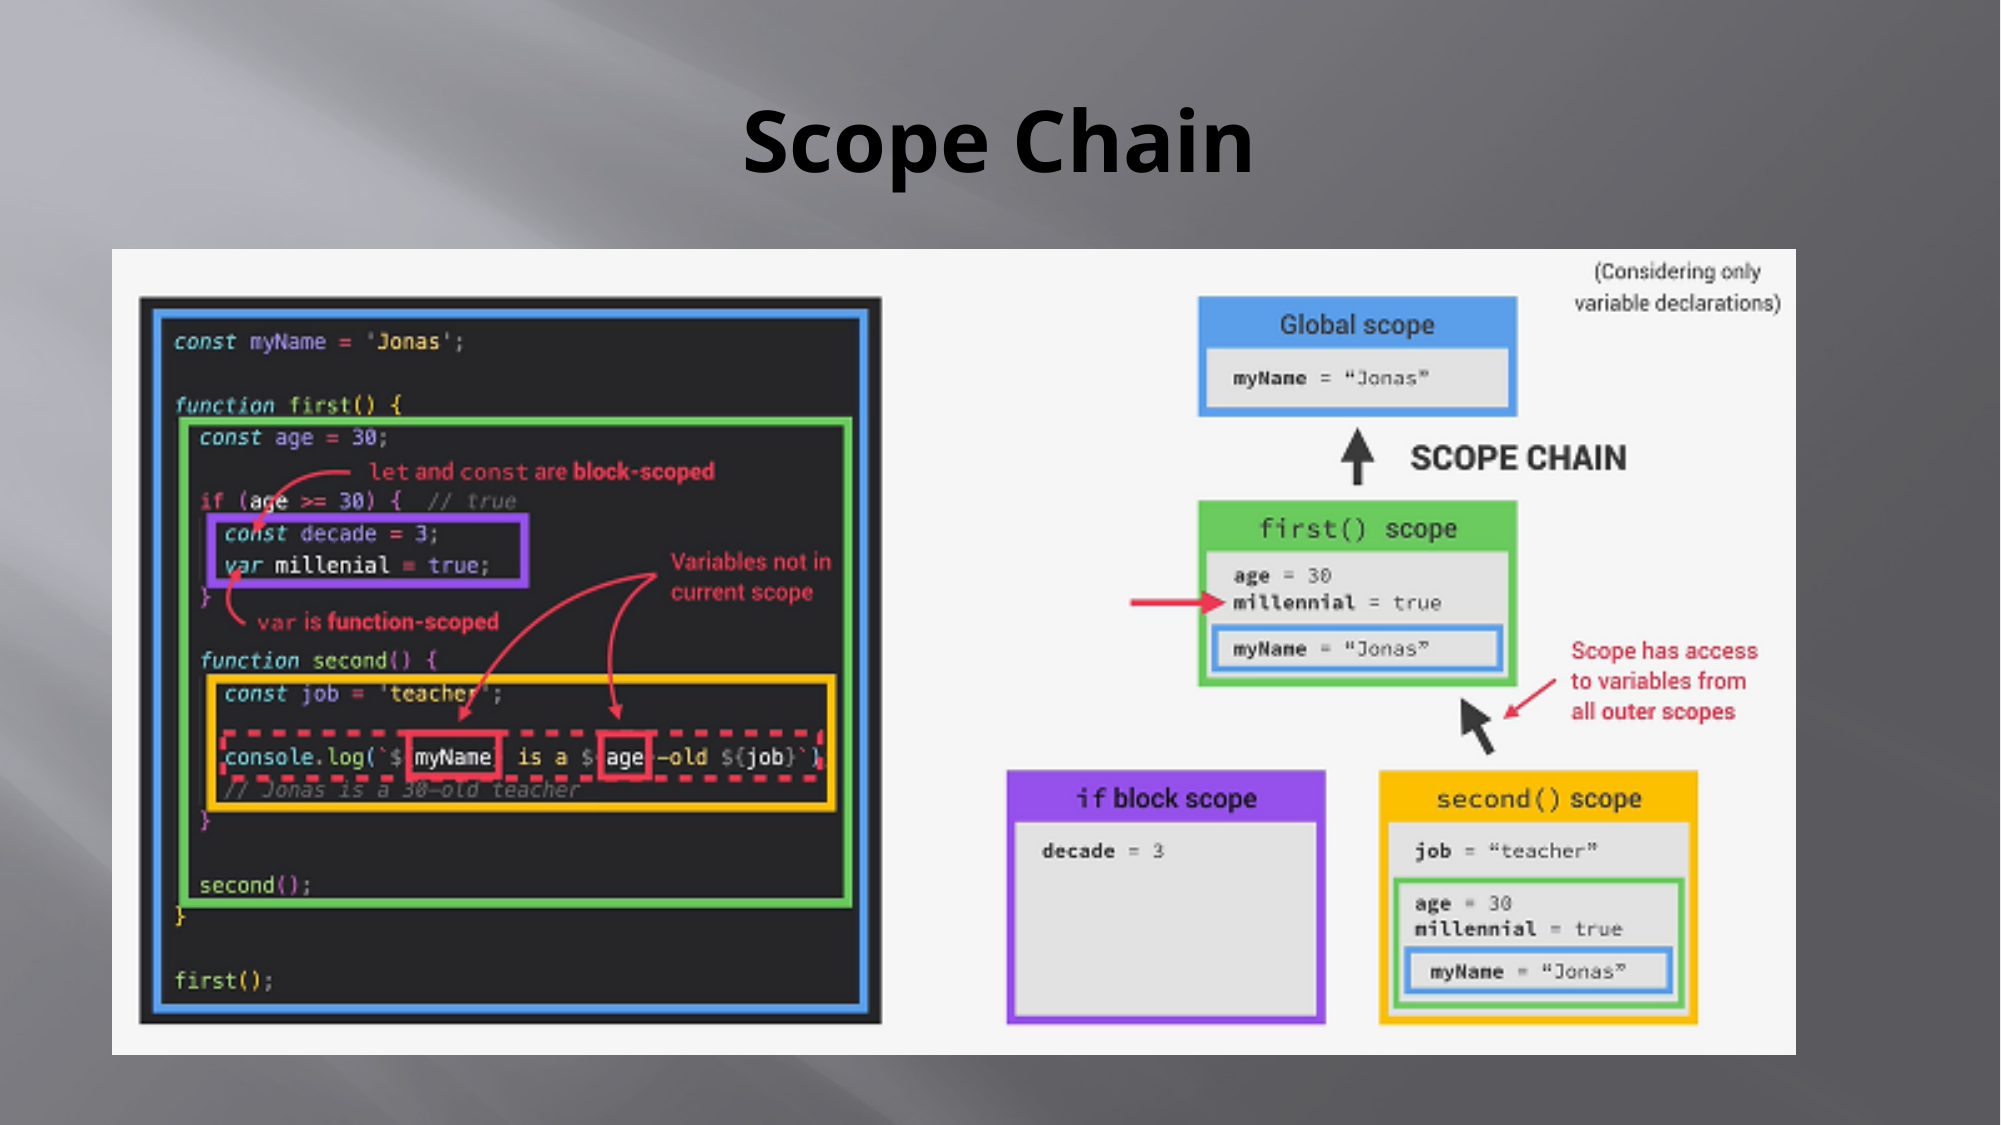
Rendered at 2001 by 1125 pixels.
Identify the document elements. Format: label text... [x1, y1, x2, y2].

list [112, 249, 1796, 1055]
title Scope Chain [99, 45, 1900, 233]
